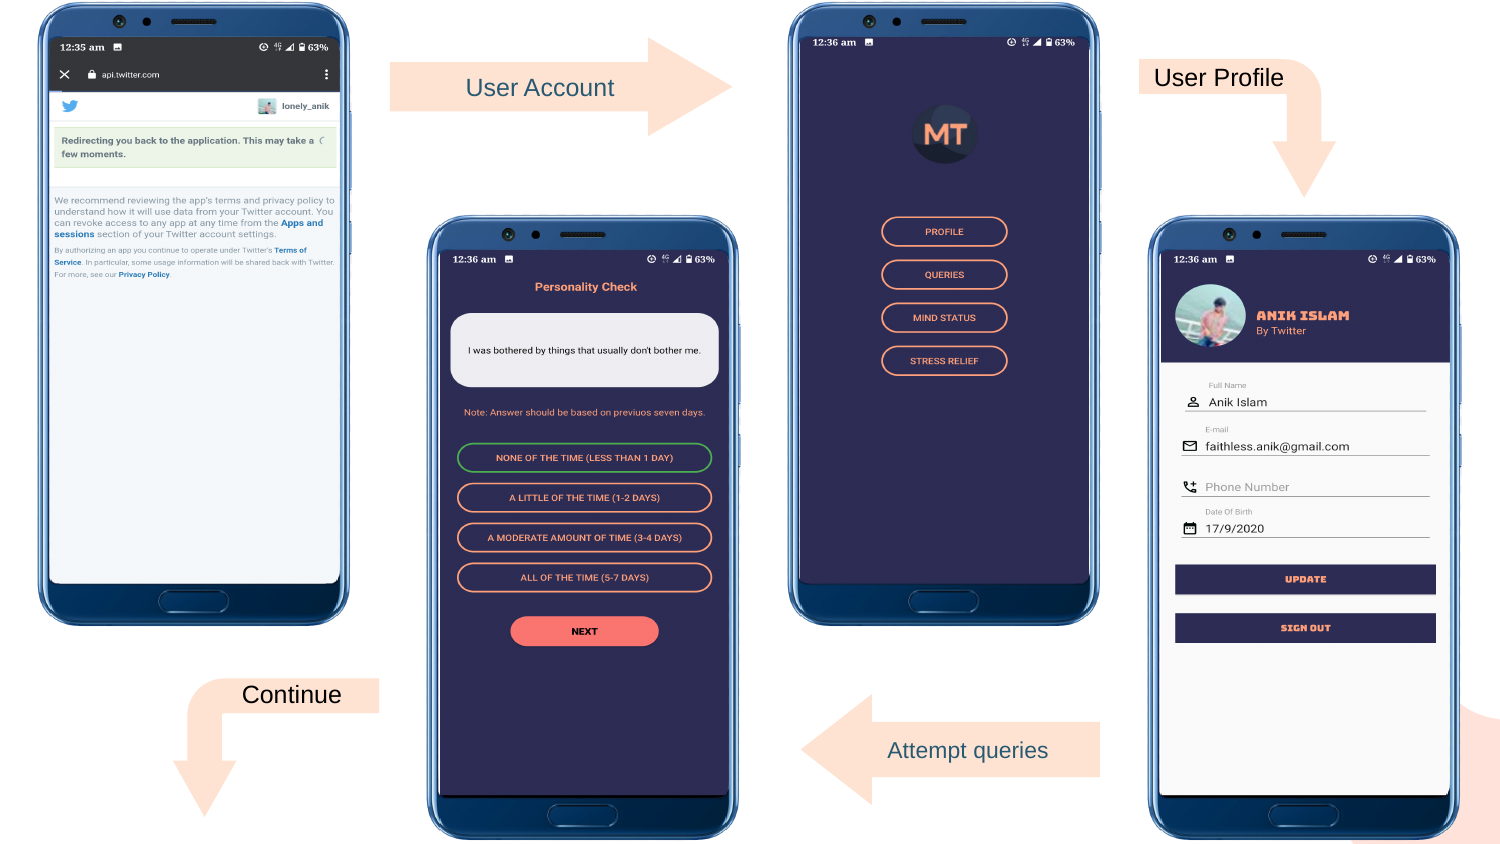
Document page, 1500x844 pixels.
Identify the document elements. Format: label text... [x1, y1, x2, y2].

text_box Attempt queries [800, 694, 1100, 805]
text_box [1272, 99, 1337, 196]
text_box [172, 678, 237, 818]
picture [0, 0, 1500, 844]
text_box User Profile [1143, 54, 1328, 99]
text_box User Account [395, 37, 733, 137]
text_box Continue [226, 671, 384, 717]
